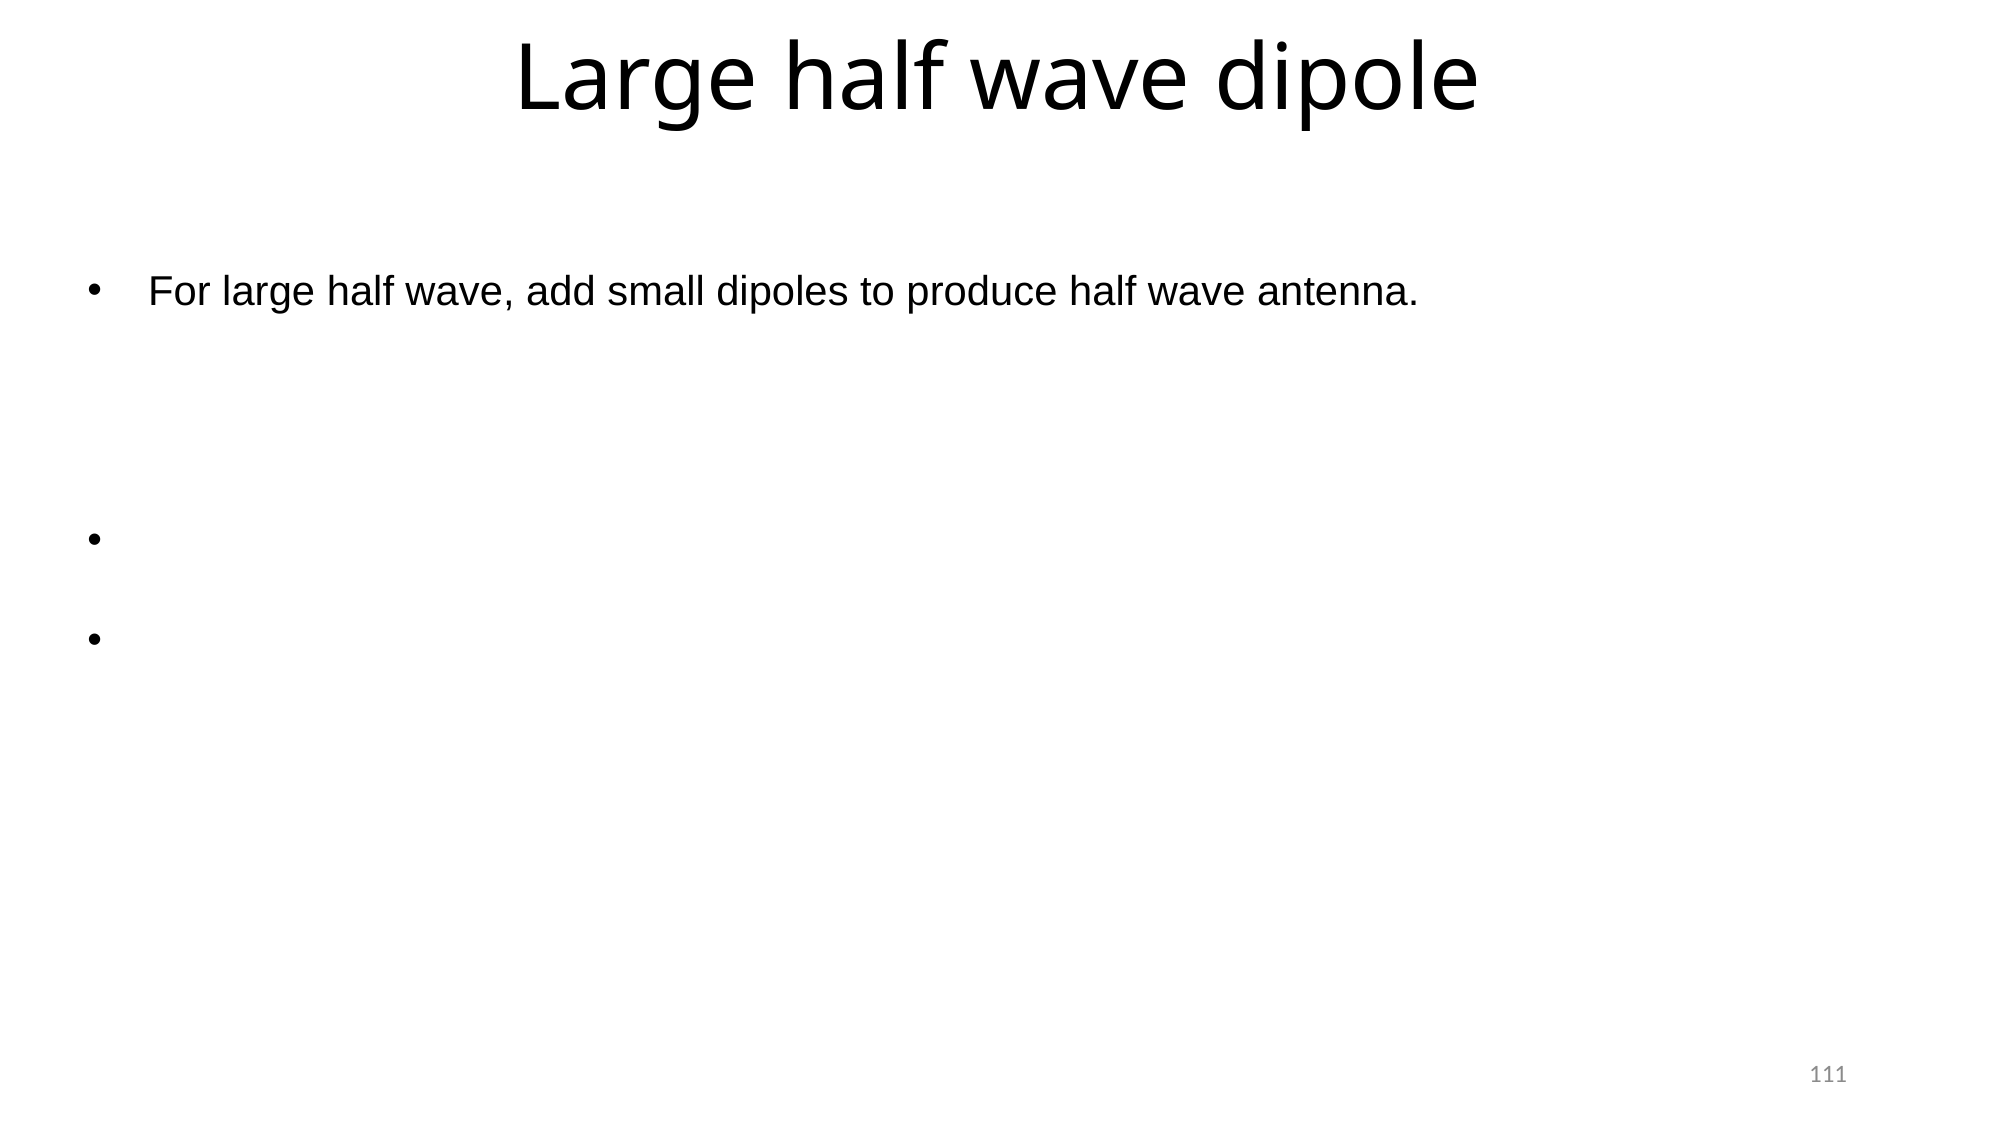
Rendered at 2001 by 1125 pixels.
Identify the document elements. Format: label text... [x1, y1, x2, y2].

title Large half wave dipole [21, 12, 1975, 147]
slide_number 111 [1412, 1042, 1863, 1103]
